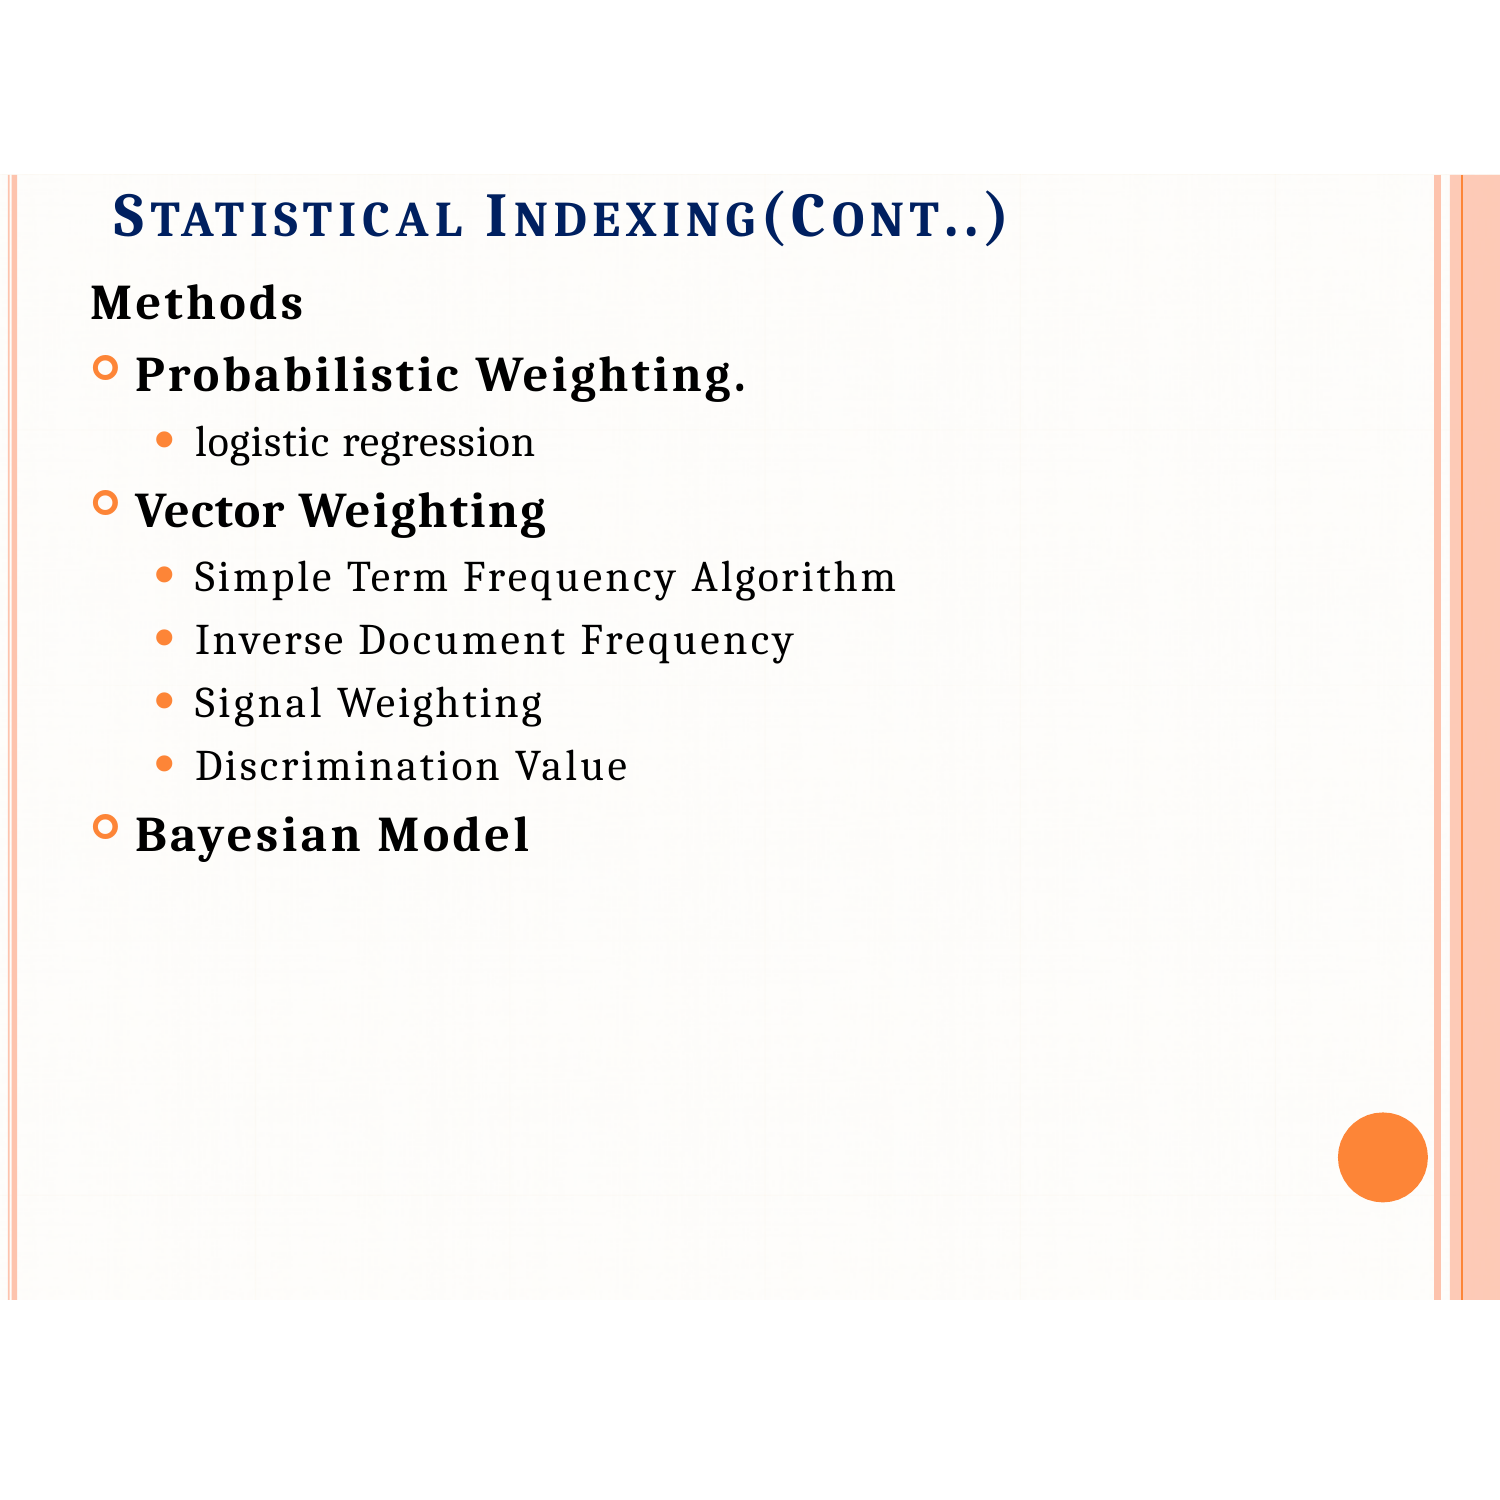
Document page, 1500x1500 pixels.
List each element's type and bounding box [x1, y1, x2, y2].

text_box [0, 174, 1500, 1301]
